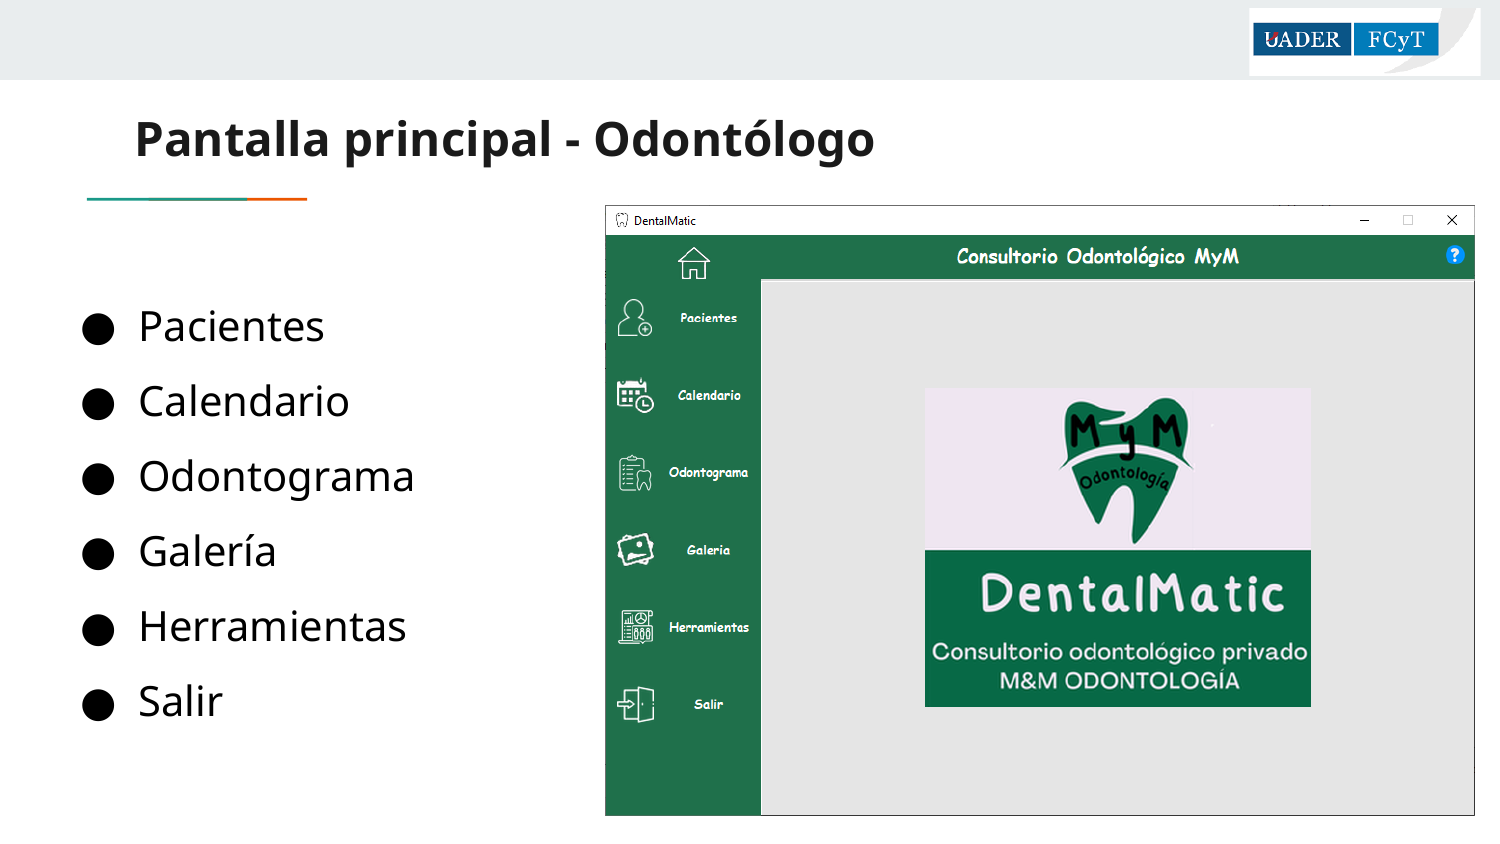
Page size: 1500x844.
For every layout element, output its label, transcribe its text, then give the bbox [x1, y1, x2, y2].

picture [1249, 8, 1481, 76]
picture [604, 205, 1476, 816]
title Pantalla principal - Odontólogo [119, 93, 1381, 182]
list Pacientes Calendario Odontograma Galería Herramientas Salir [48, 259, 581, 805]
